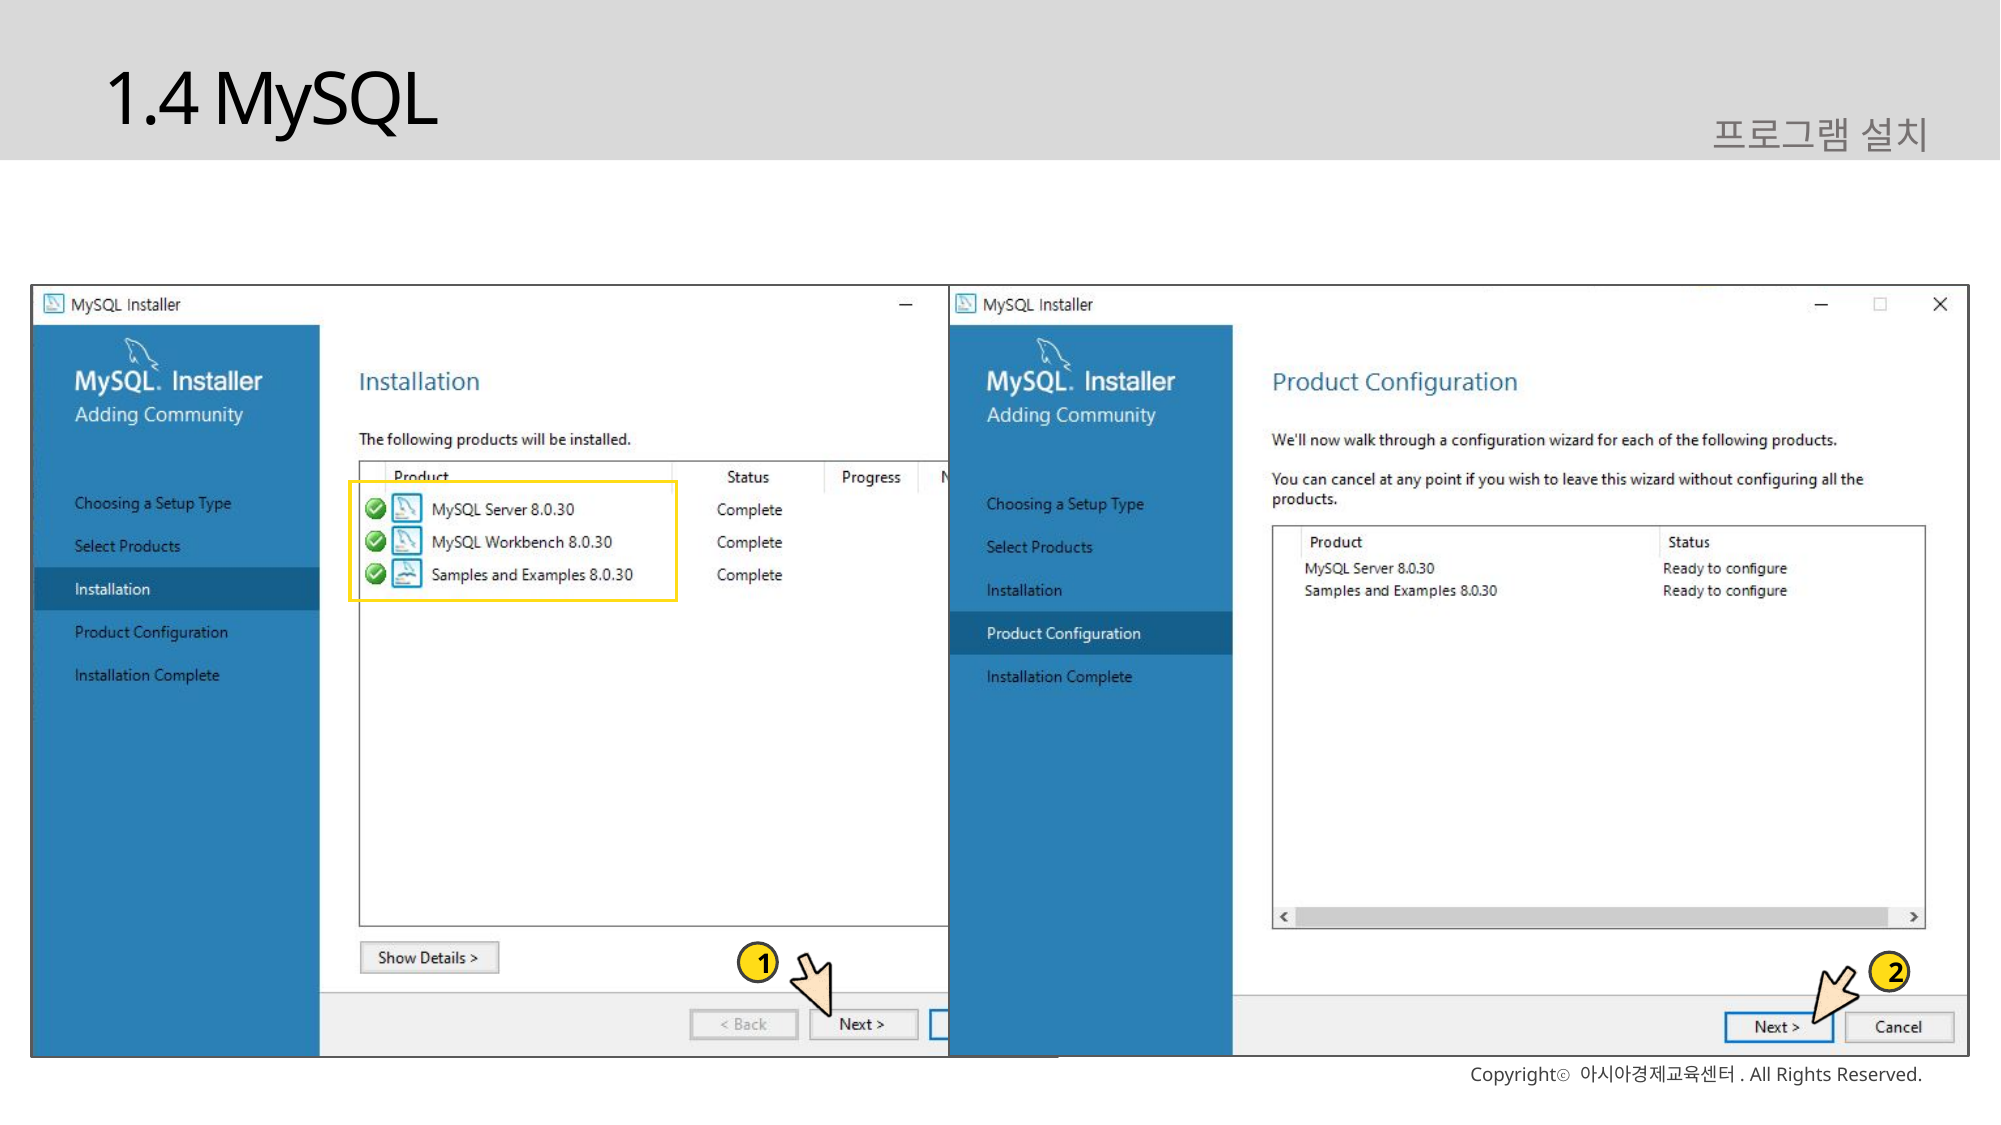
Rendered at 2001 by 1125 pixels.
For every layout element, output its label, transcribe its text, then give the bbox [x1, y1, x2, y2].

text_box [0, 0, 2000, 161]
picture [32, 286, 1968, 1056]
text_box 프로그램 설치 [1697, 59, 1945, 165]
title 1.4 MySQL [88, 26, 1105, 148]
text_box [738, 942, 860, 1040]
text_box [1780, 952, 1909, 1043]
text_box Copyrightⓒ 아시아경제교육센터. All Rights Reserved. [1455, 1055, 1938, 1093]
